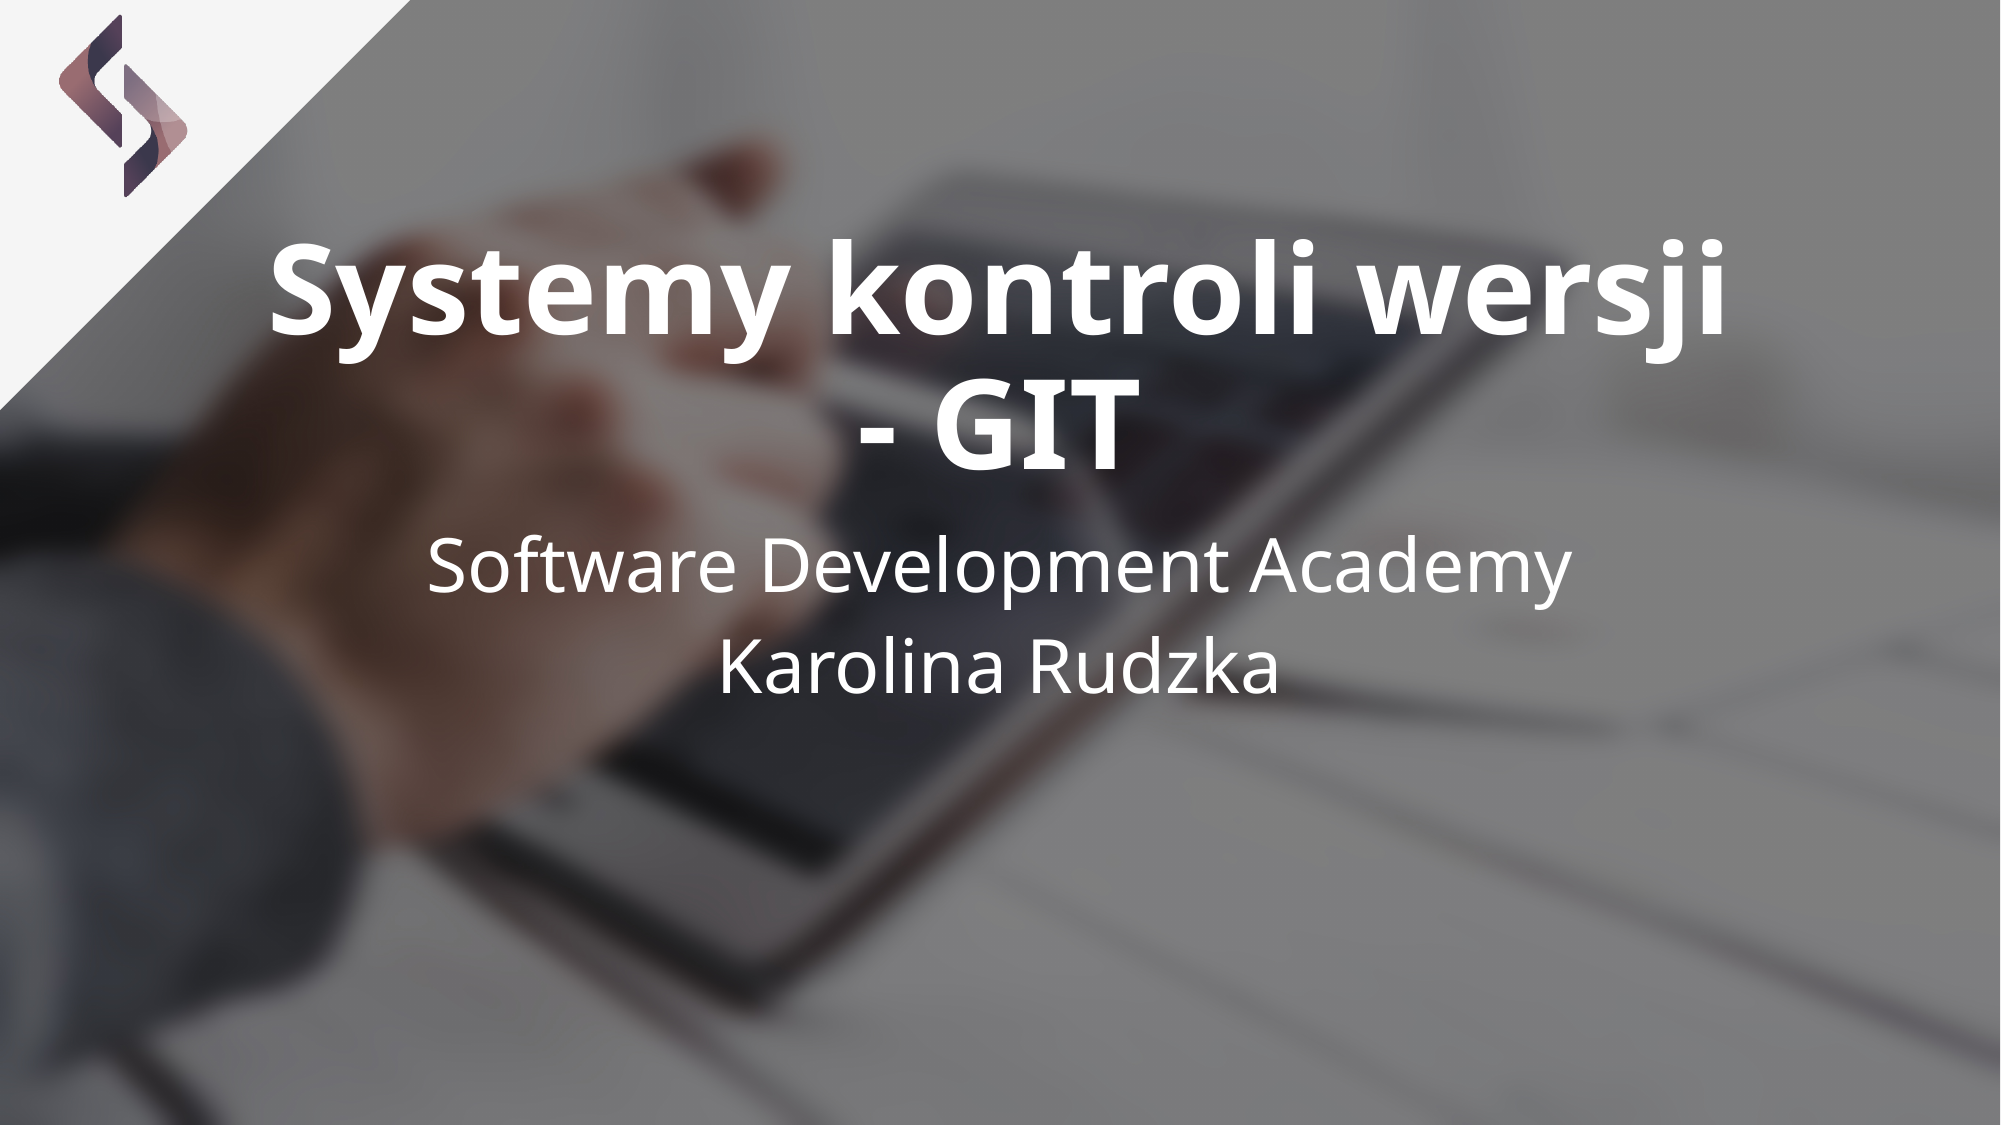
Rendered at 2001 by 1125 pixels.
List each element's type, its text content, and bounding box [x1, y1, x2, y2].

subtitle Software Development Academy Karolina Rudzka [249, 519, 1750, 792]
picture [0, 0, 2001, 1125]
title Systemy kontroli wersji - GIT [249, 184, 1750, 505]
